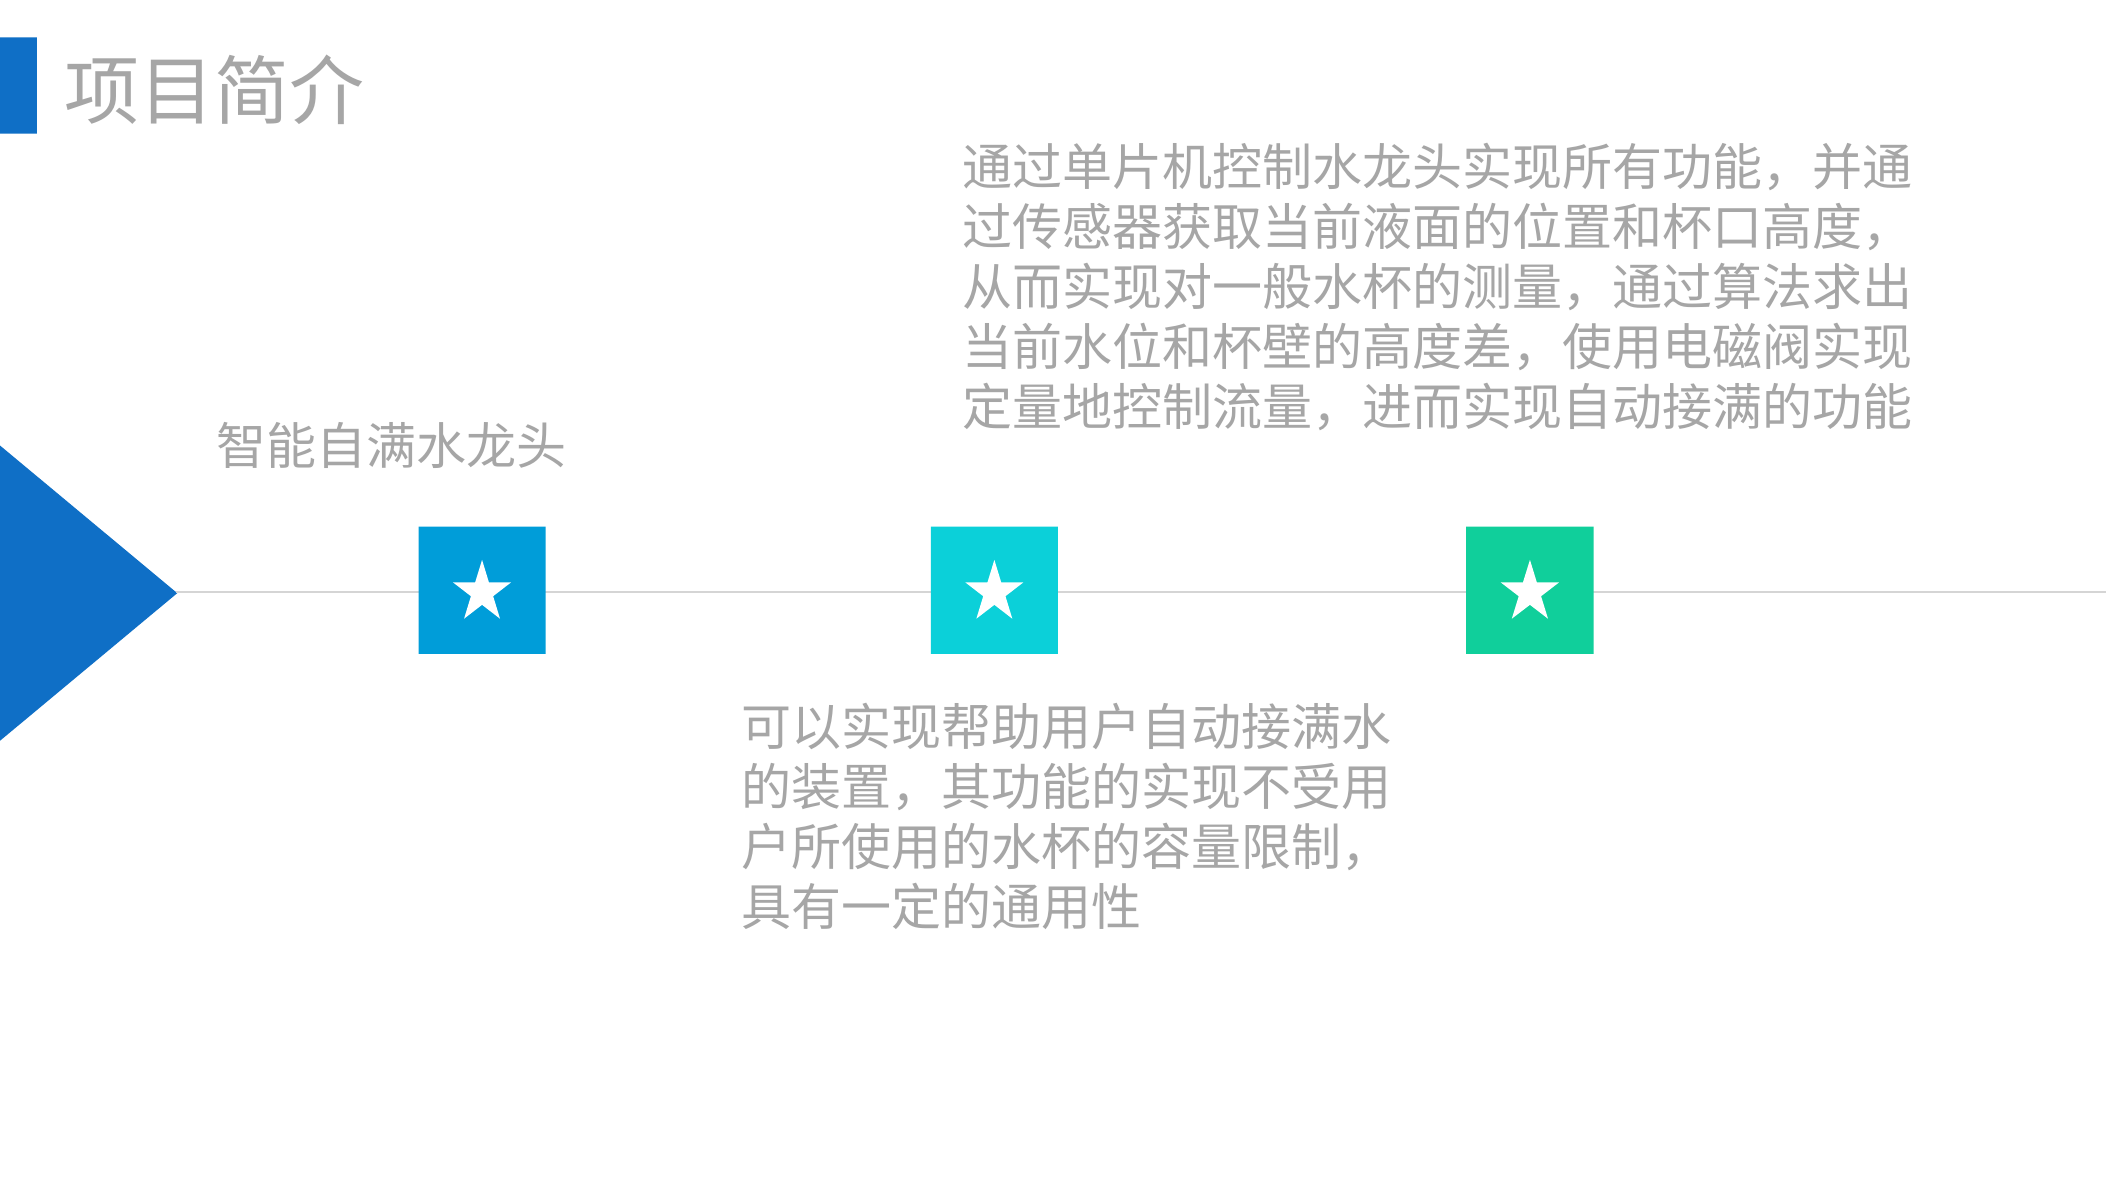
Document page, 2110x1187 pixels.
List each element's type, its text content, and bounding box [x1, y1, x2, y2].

text_box [0, 444, 179, 743]
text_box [1466, 526, 1594, 654]
text_box 可以实现帮助用户自动接满水的装置，其功能的实现不受用户所使用的水杯的容量限制，具有一定的通用性 [726, 687, 1446, 943]
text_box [930, 526, 1058, 654]
text_box 项目简介 [64, 43, 365, 134]
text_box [418, 526, 546, 654]
text_box 通过单片机控制水龙头实现所有功能，并通过传感器获取当前液面的位置和杯口高度，从而实现对一般水杯的测量，通过算法求出当前水位和杯壁的高度差，使用电磁阀实现定量地控制流量，进而实现自动接满的功能 [947, 127, 1942, 443]
text_box 智能自满水龙头 [201, 407, 582, 483]
text_box [0, 36, 38, 135]
